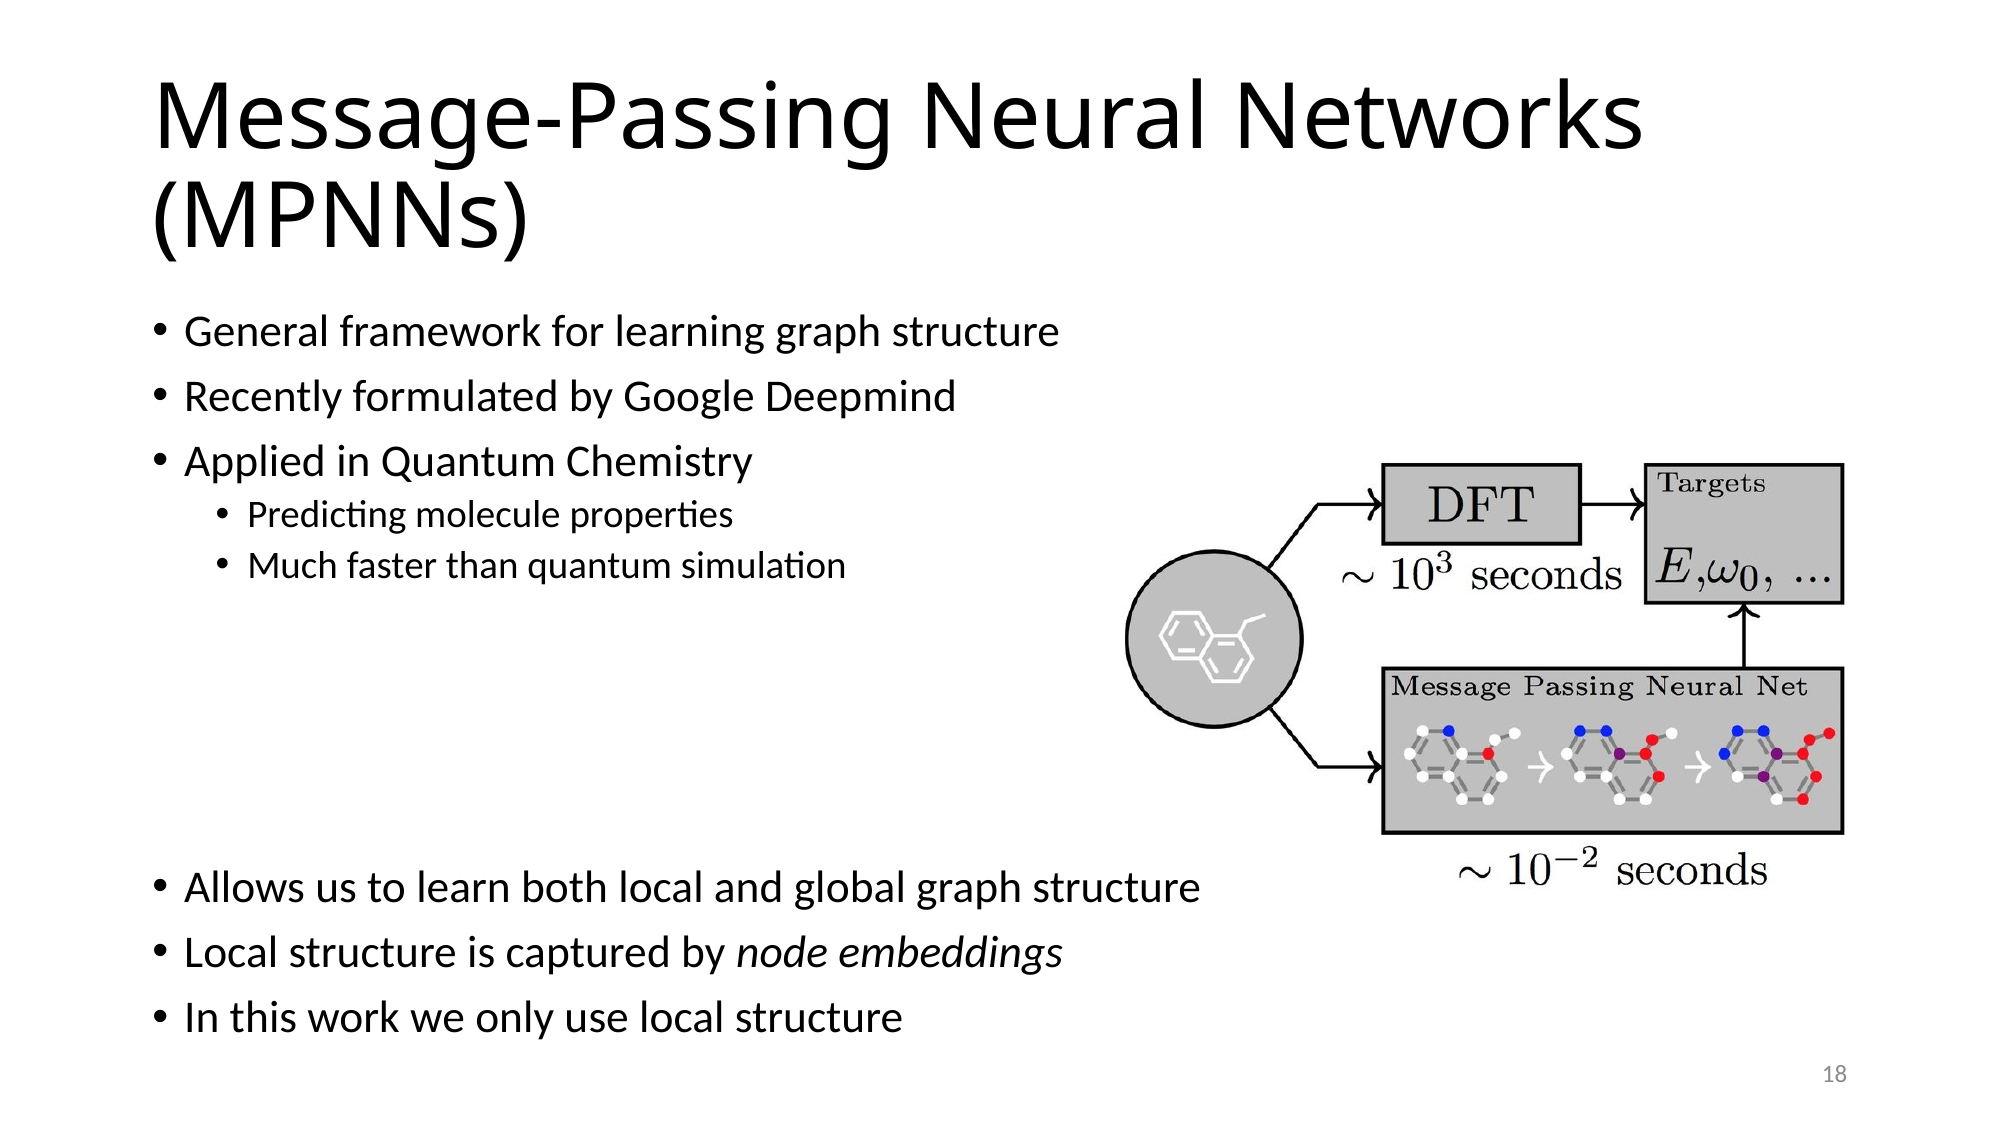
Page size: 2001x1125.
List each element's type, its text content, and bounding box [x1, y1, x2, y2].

picture [1093, 448, 1863, 923]
list General framework for learning graph structure Recently formulated by Google Deepmind Applied in Quantum Chemistry Predicting molecule properties Much faster than quantum simulation Allows us to learn both local and global graph structure Local structure is captured by node embeddings In this work we only use local structure [137, 299, 1863, 1059]
title Message-Passing Neural Networks (MPNNs) [137, 59, 1863, 278]
slide_number 18 [1412, 1042, 1863, 1103]
